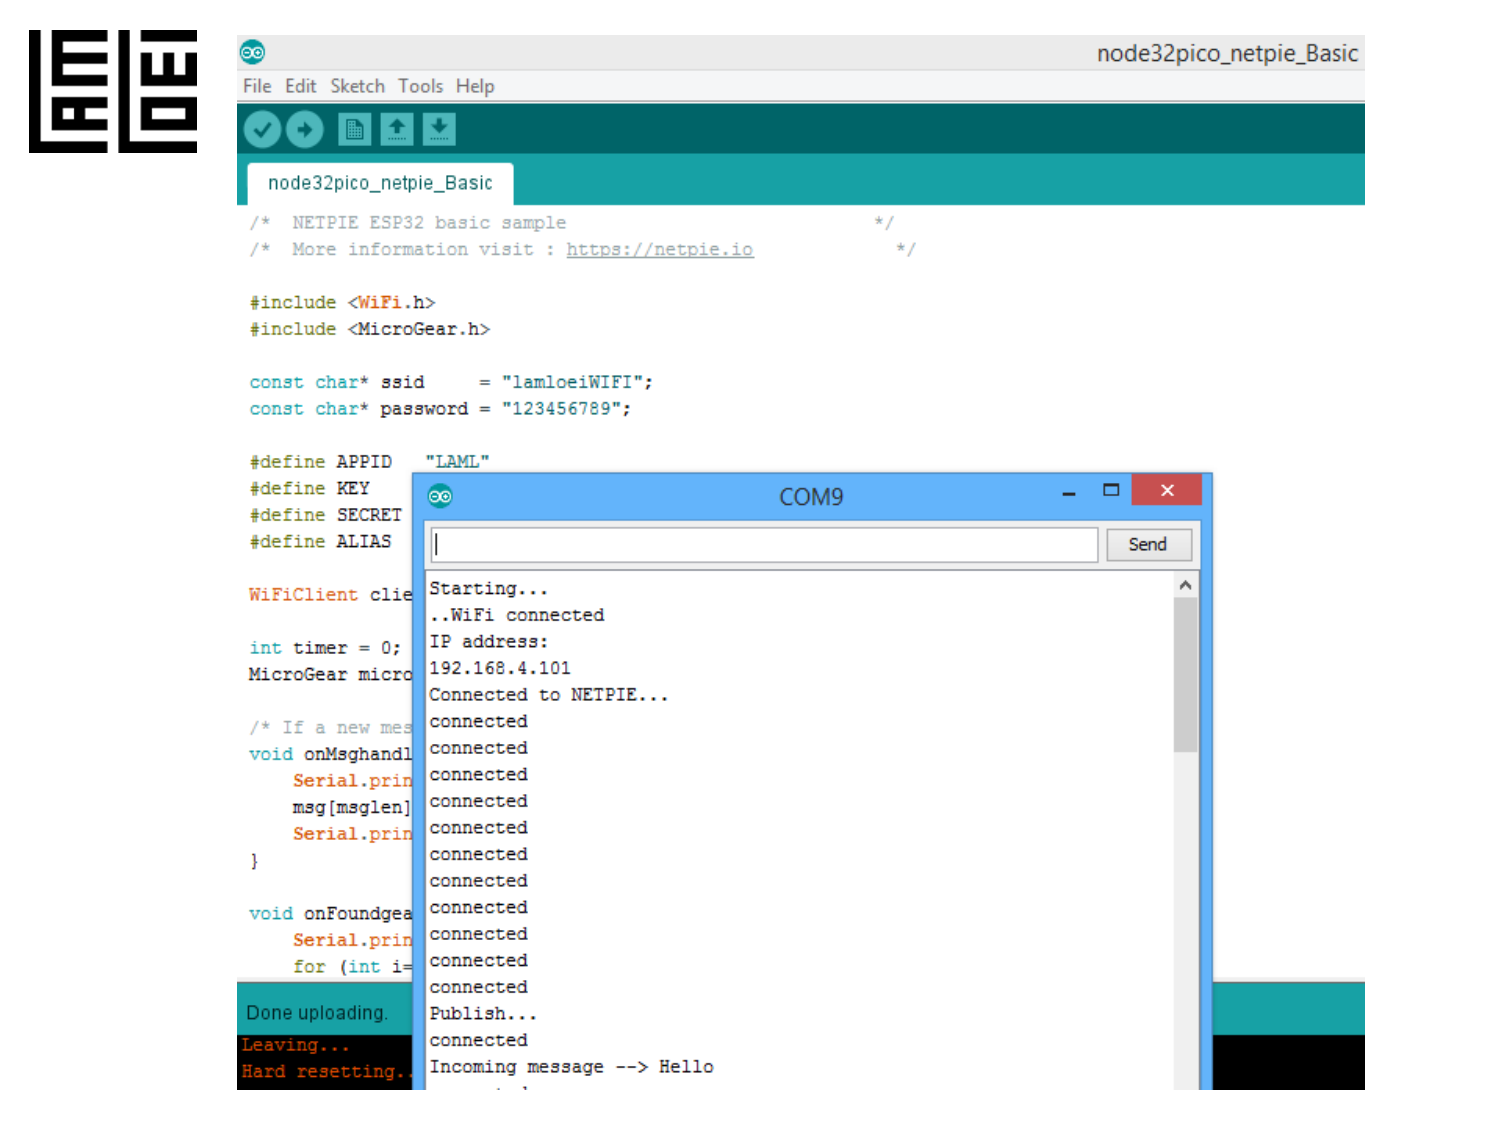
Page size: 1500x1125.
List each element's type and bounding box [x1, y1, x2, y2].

picture [237, 34, 1365, 1090]
picture [29, 30, 197, 153]
